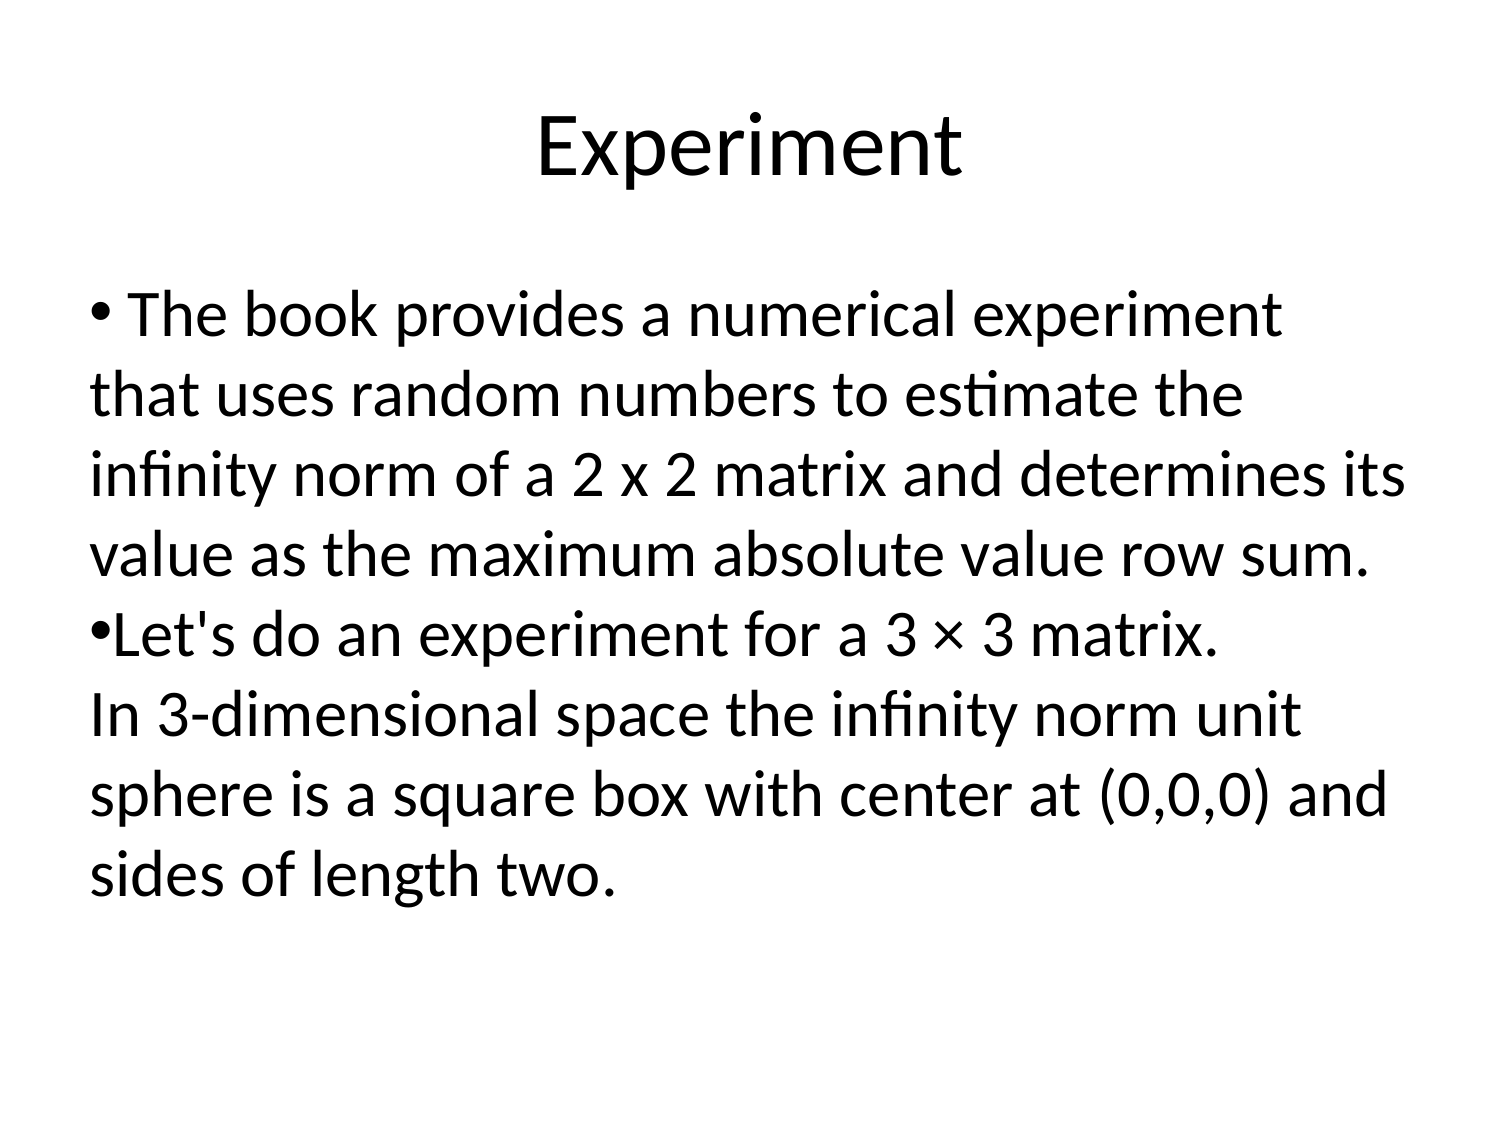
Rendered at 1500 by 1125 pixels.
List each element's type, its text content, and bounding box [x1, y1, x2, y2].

text_box The book provides a numerical experiment that uses random numbers to estimate the infinity norm of a 2 x 2 matrix and determines its value as the maximum absolute value row sum. Let's do an experiment for a 3 × 3 matrix. In 3-dimensional space the infinity norm unit sphere is a square box with center at (0,0,0) and sides of length two. [75, 262, 1425, 1005]
text_box Experiment [75, 45, 1425, 233]
